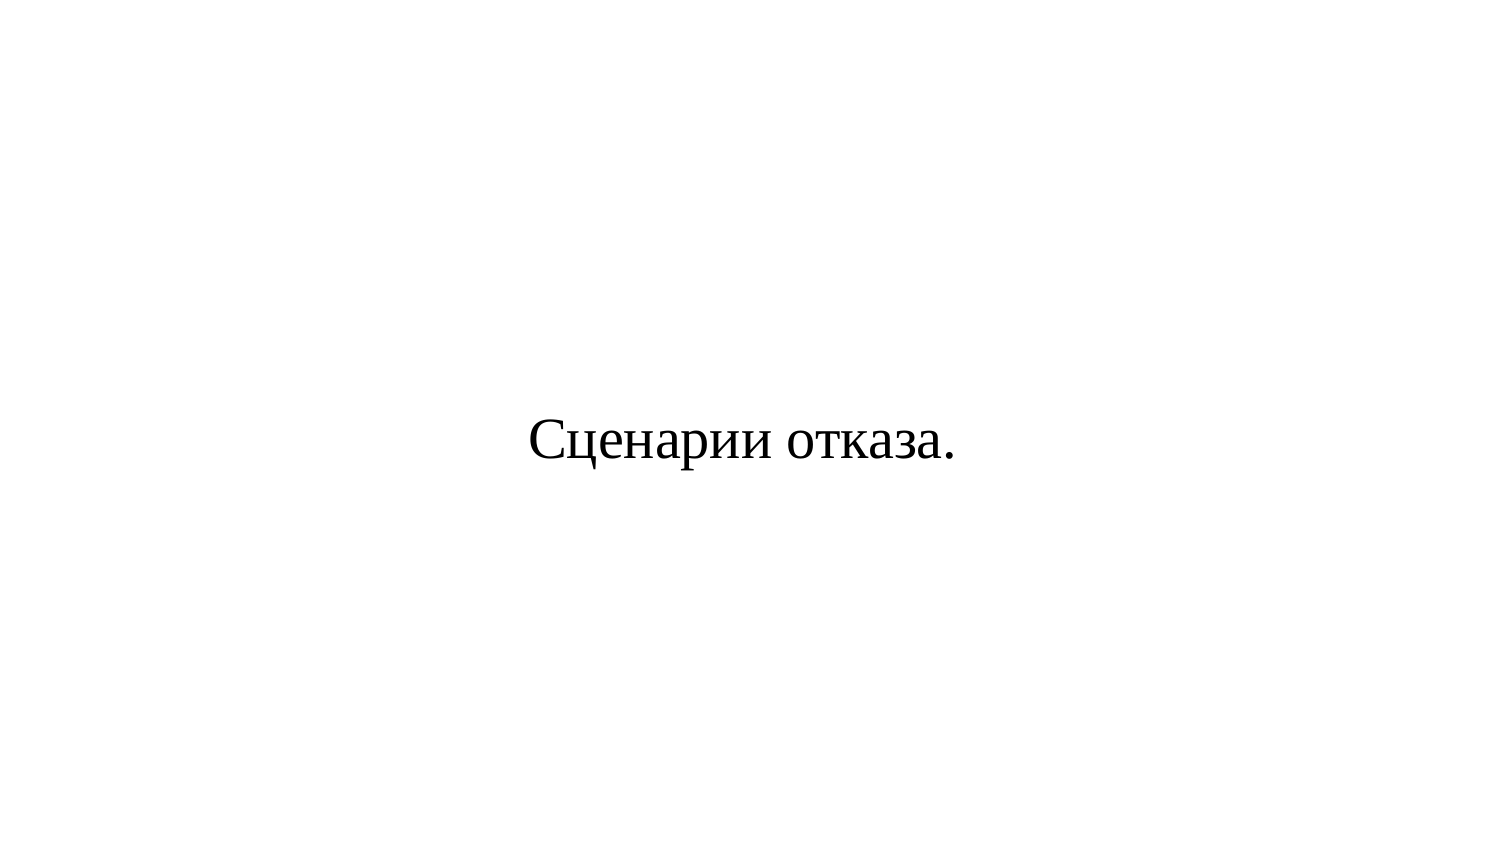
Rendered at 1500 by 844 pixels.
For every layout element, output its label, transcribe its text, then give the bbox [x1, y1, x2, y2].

title Сценарии отказа. [51, 374, 1449, 469]
